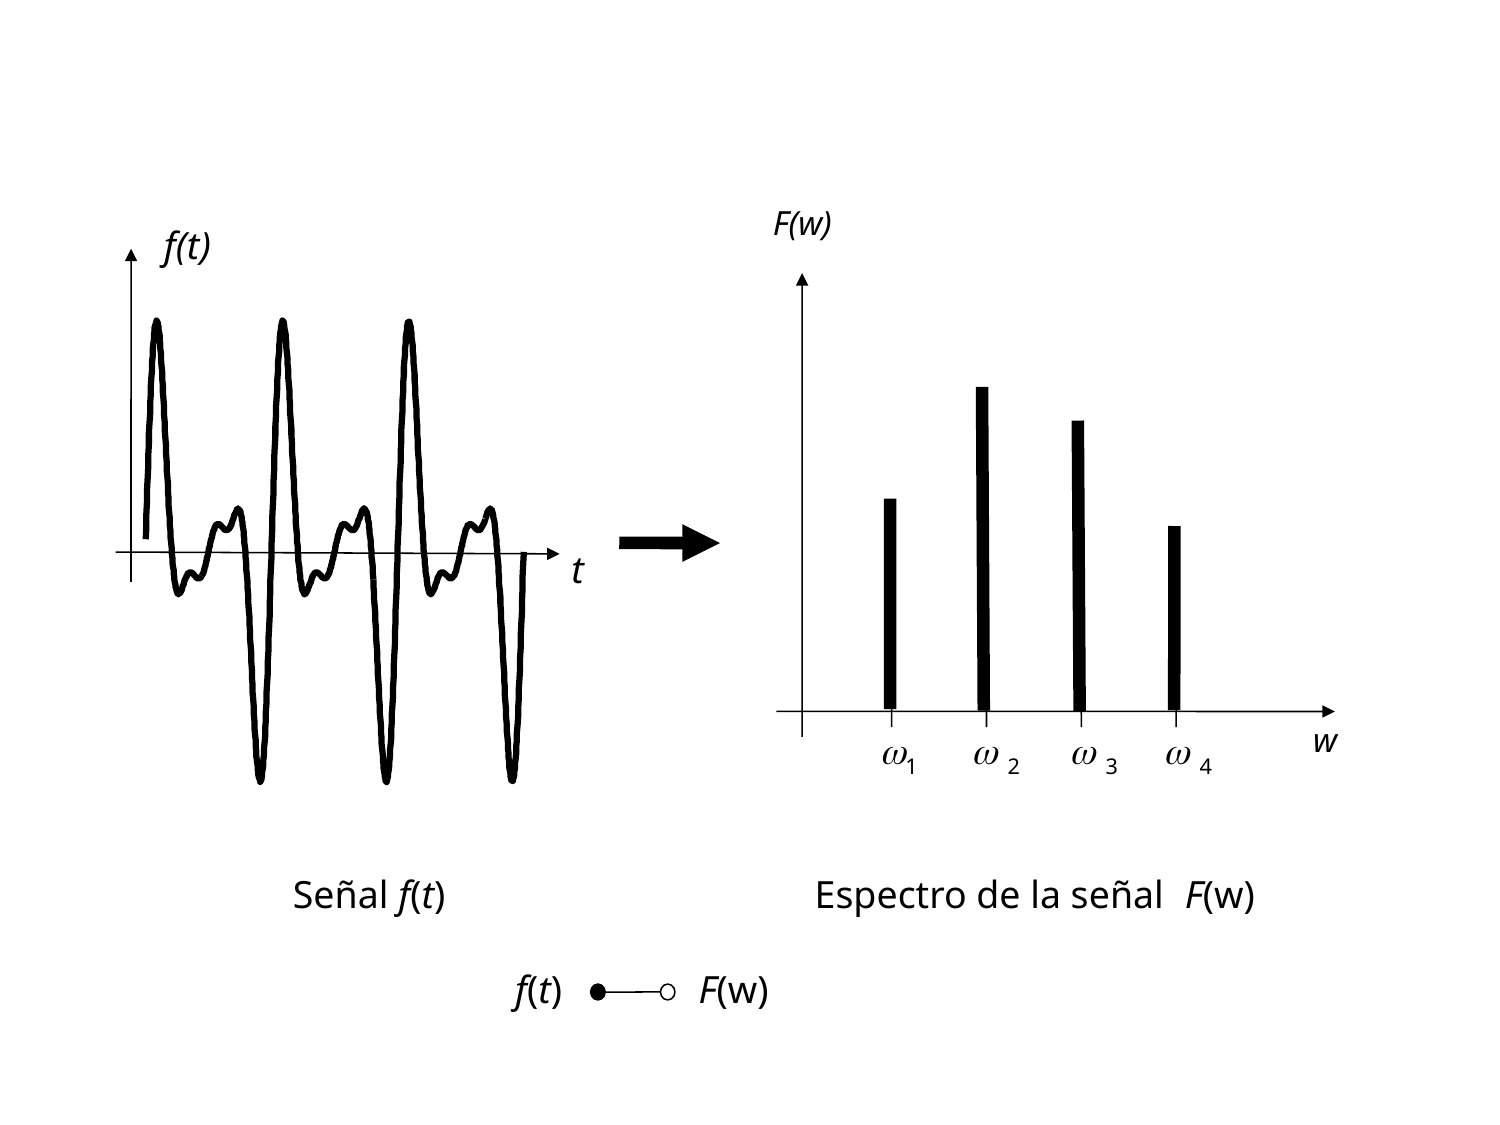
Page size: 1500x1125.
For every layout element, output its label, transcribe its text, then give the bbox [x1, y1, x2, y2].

text_box f(t) [149, 214, 227, 274]
text_box F(w) [758, 195, 848, 250]
text_box [590, 984, 606, 1000]
text_box 1 [864, 720, 933, 786]
text_box [660, 984, 676, 1000]
text_box [530, 547, 556, 561]
text_box  4 [1148, 720, 1227, 786]
text_box f(t) F(w) [500, 958, 784, 1019]
text_box t [556, 538, 599, 598]
text_box Señal f(t) Espectro de la señal F(w) [209, 863, 1270, 923]
text_box [619, 536, 721, 550]
text_box  2 [956, 720, 1036, 786]
text_box [1322, 705, 1334, 711]
text_box [795, 273, 809, 737]
text_box w [1298, 711, 1353, 767]
text_box  3 [1054, 720, 1134, 786]
text_box [124, 248, 138, 582]
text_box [145, 320, 525, 783]
